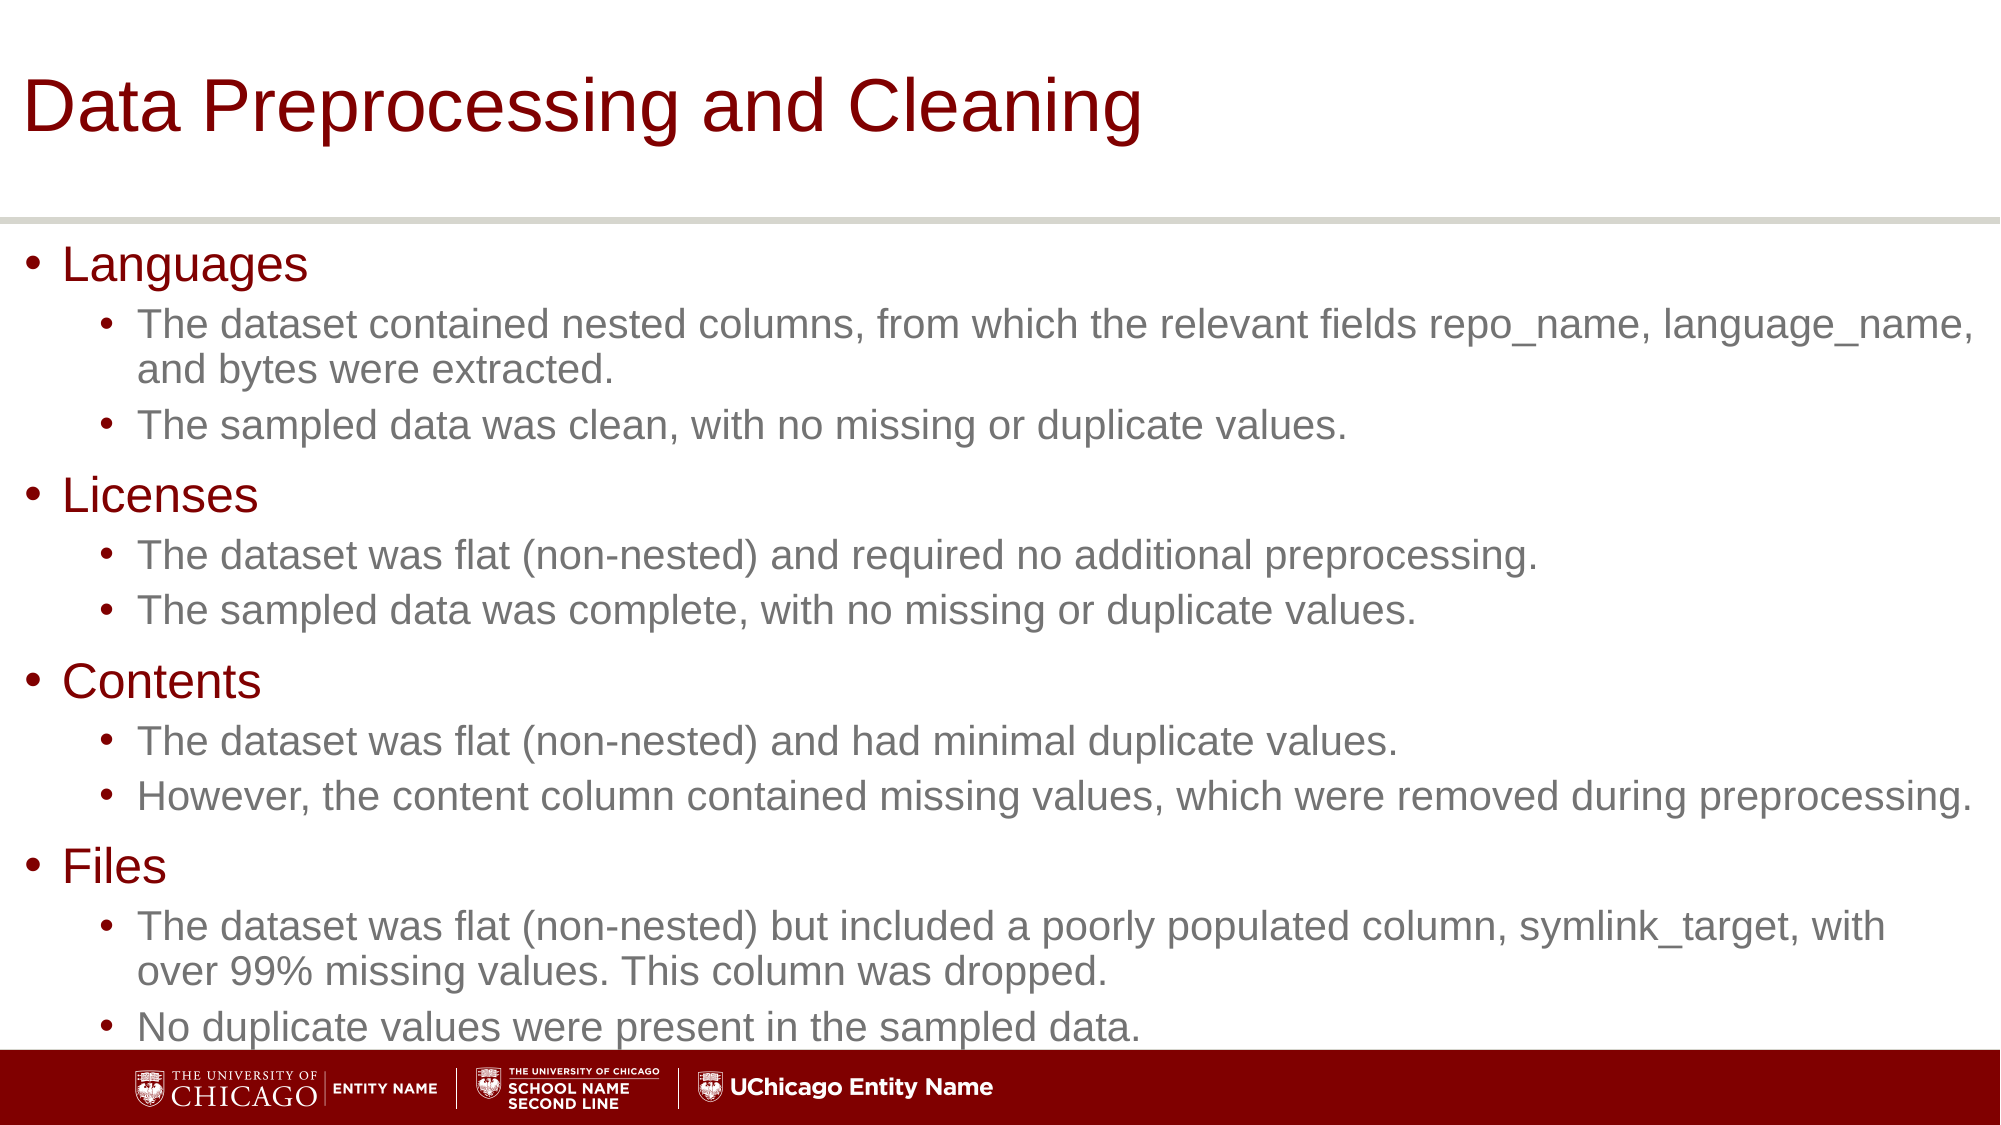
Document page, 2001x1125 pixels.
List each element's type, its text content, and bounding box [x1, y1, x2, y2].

list Languages The dataset contained nested columns, from which the relevant fields repo_name, language_name, and bytes were extracted. The sampled data was clean, with no missing or duplicate values. Licenses The dataset was flat (non-nested) and required no additional preprocessing. The sampled data was complete, with no missing or duplicate values. Contents The dataset was flat (non-nested) and had minimal duplicate values. However, the content column contained missing values, which were removed during preprocessing. Files The dataset was flat (non-nested) but included a poorly populated column, symlink_target, with over 99% missing values. This column was dropped. No duplicate values were present in the sampled data. [24, 231, 1976, 1047]
picture [115, 1050, 1017, 1125]
title Data Preprocessing and Cleaning [22, 0, 1976, 216]
